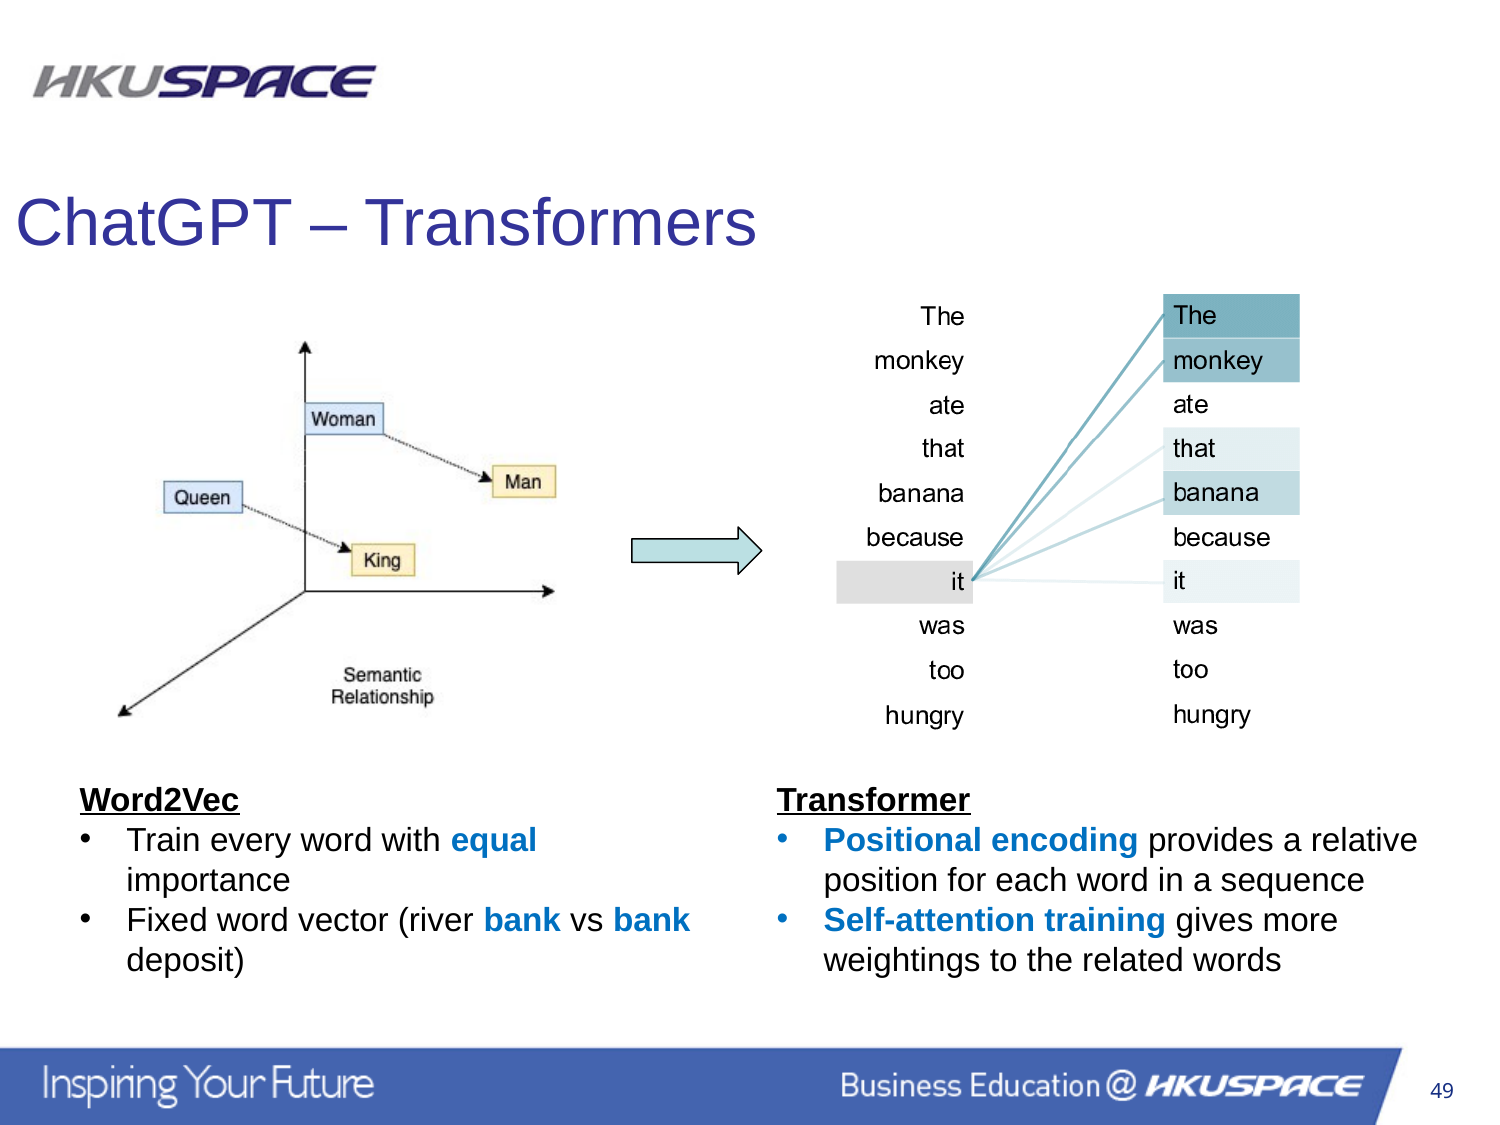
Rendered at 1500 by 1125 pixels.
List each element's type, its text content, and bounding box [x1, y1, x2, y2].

text_box Transformer Positional encoding provides a relative position for each word in a sequence Self-attention training gives more weightings to the related words [761, 770, 1459, 985]
text_box Word2Vec Train every word with equal importance Fixed word vector (river bank vs bank deposit) [64, 770, 715, 985]
slide_number 49 [1415, 1070, 1499, 1125]
picture [0, 0, 1500, 1125]
text_box [631, 527, 762, 575]
text_box ChatGPT – Transformers [0, 101, 1325, 266]
